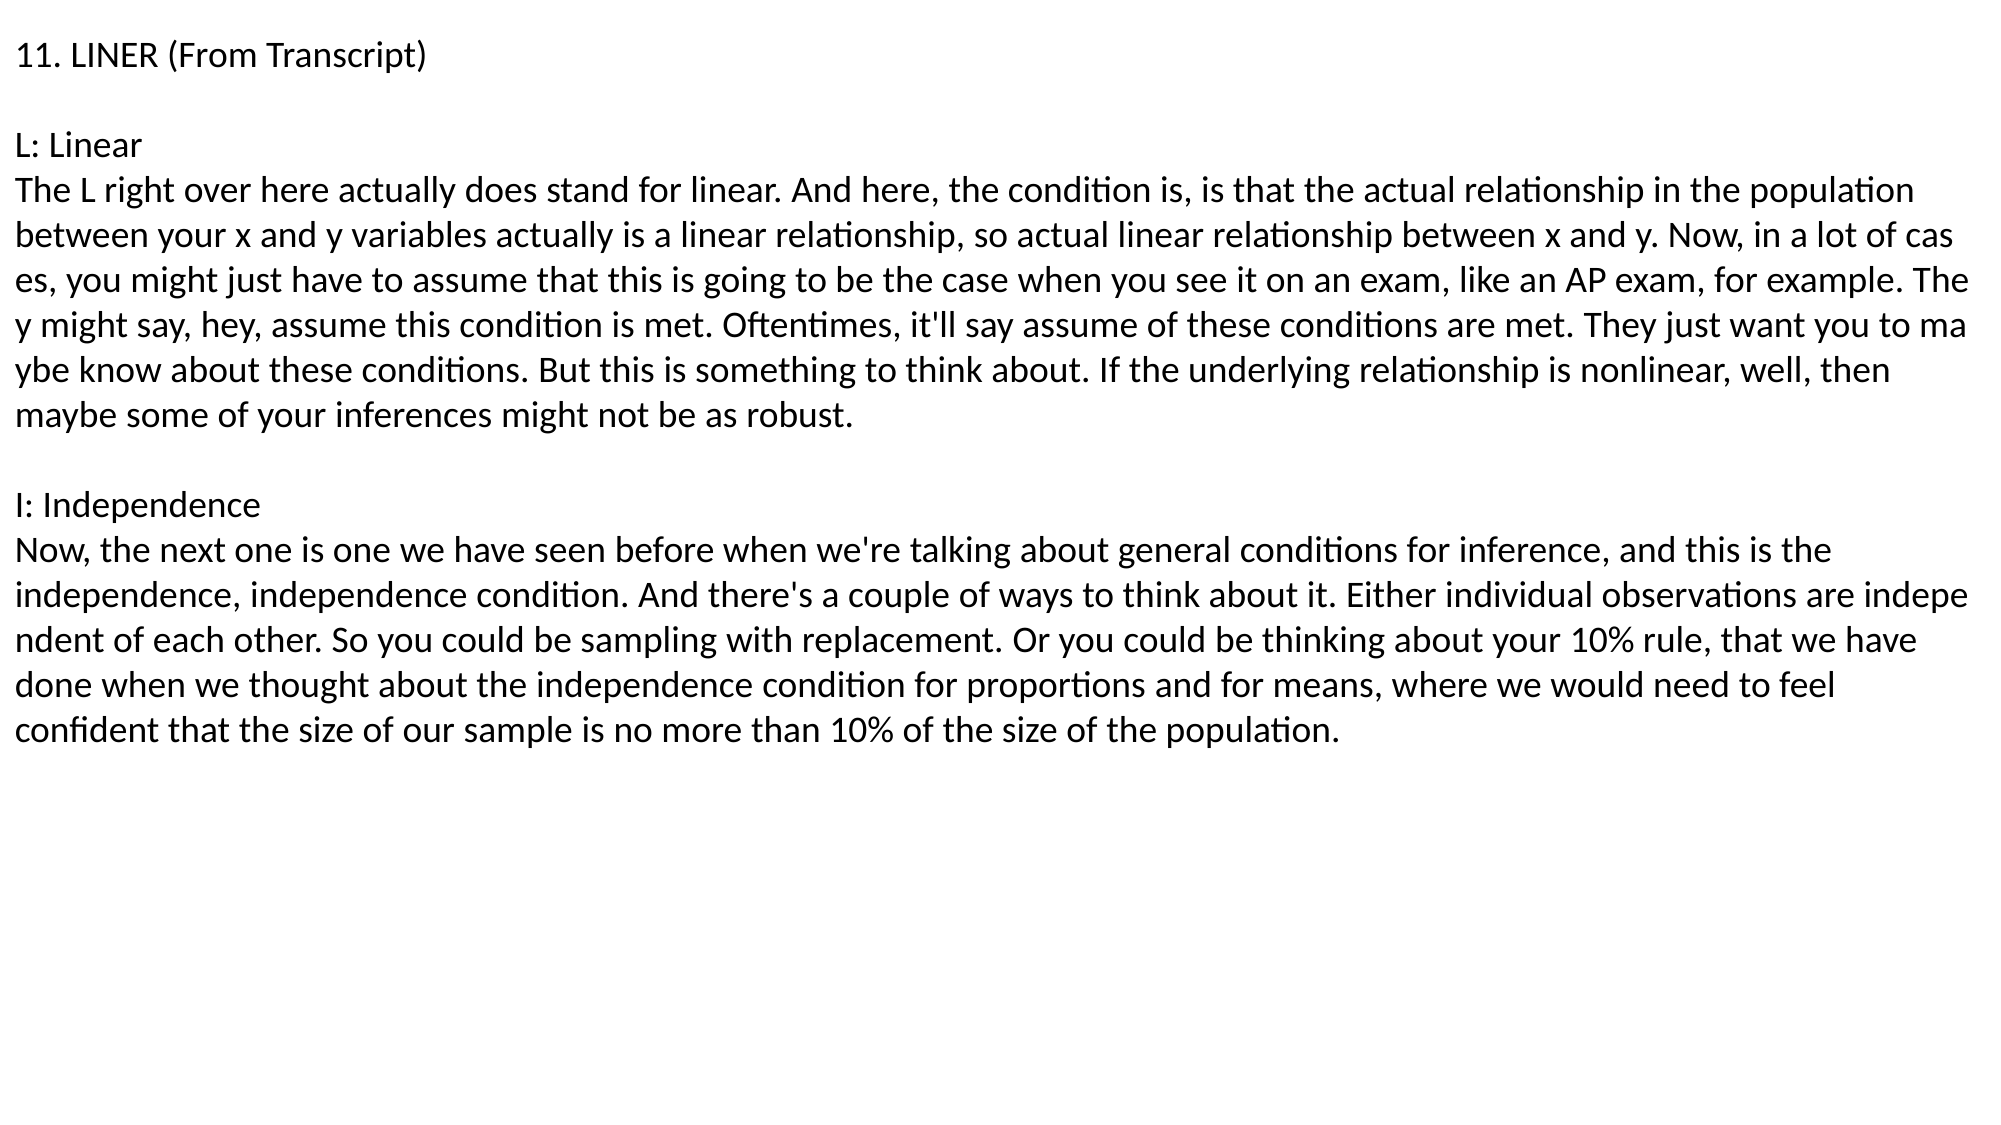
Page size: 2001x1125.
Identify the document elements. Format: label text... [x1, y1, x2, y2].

text_box 11. LINER (From Transcript) L: Linear The L right over here actually does stand for linear. And here, the condition is, is that the actual relationship in the population between your x and y variables actually is a linear relationship, so actual linear relationship between x and y. Now, in a lot of cases, you might just have to assume that this is going to be the case when you see it on an exam, like an AP exam, for example. They might say, hey, assume this condition is met. Oftentimes, it'll say assume of these conditions are met. They just want you to maybe know about these conditions. But this is something to think about. If the underlying relationship is nonlinear, well, then maybe some of your inferences might not be as robust. I: Independence Now, the next one is one we have seen before when we're talking about general conditions for inference, and this is the independence, independence condition. And there's a couple of ways to think about it. Either individual observations are independent of each other. So you could be sampling with replacement. Or you could be thinking about your 10% rule, that we have done when we thought about the independence condition for proportions and for means, where we would need to feel confident that the size of our sample is no more than 10% of the size of the population. [0, 22, 1987, 848]
